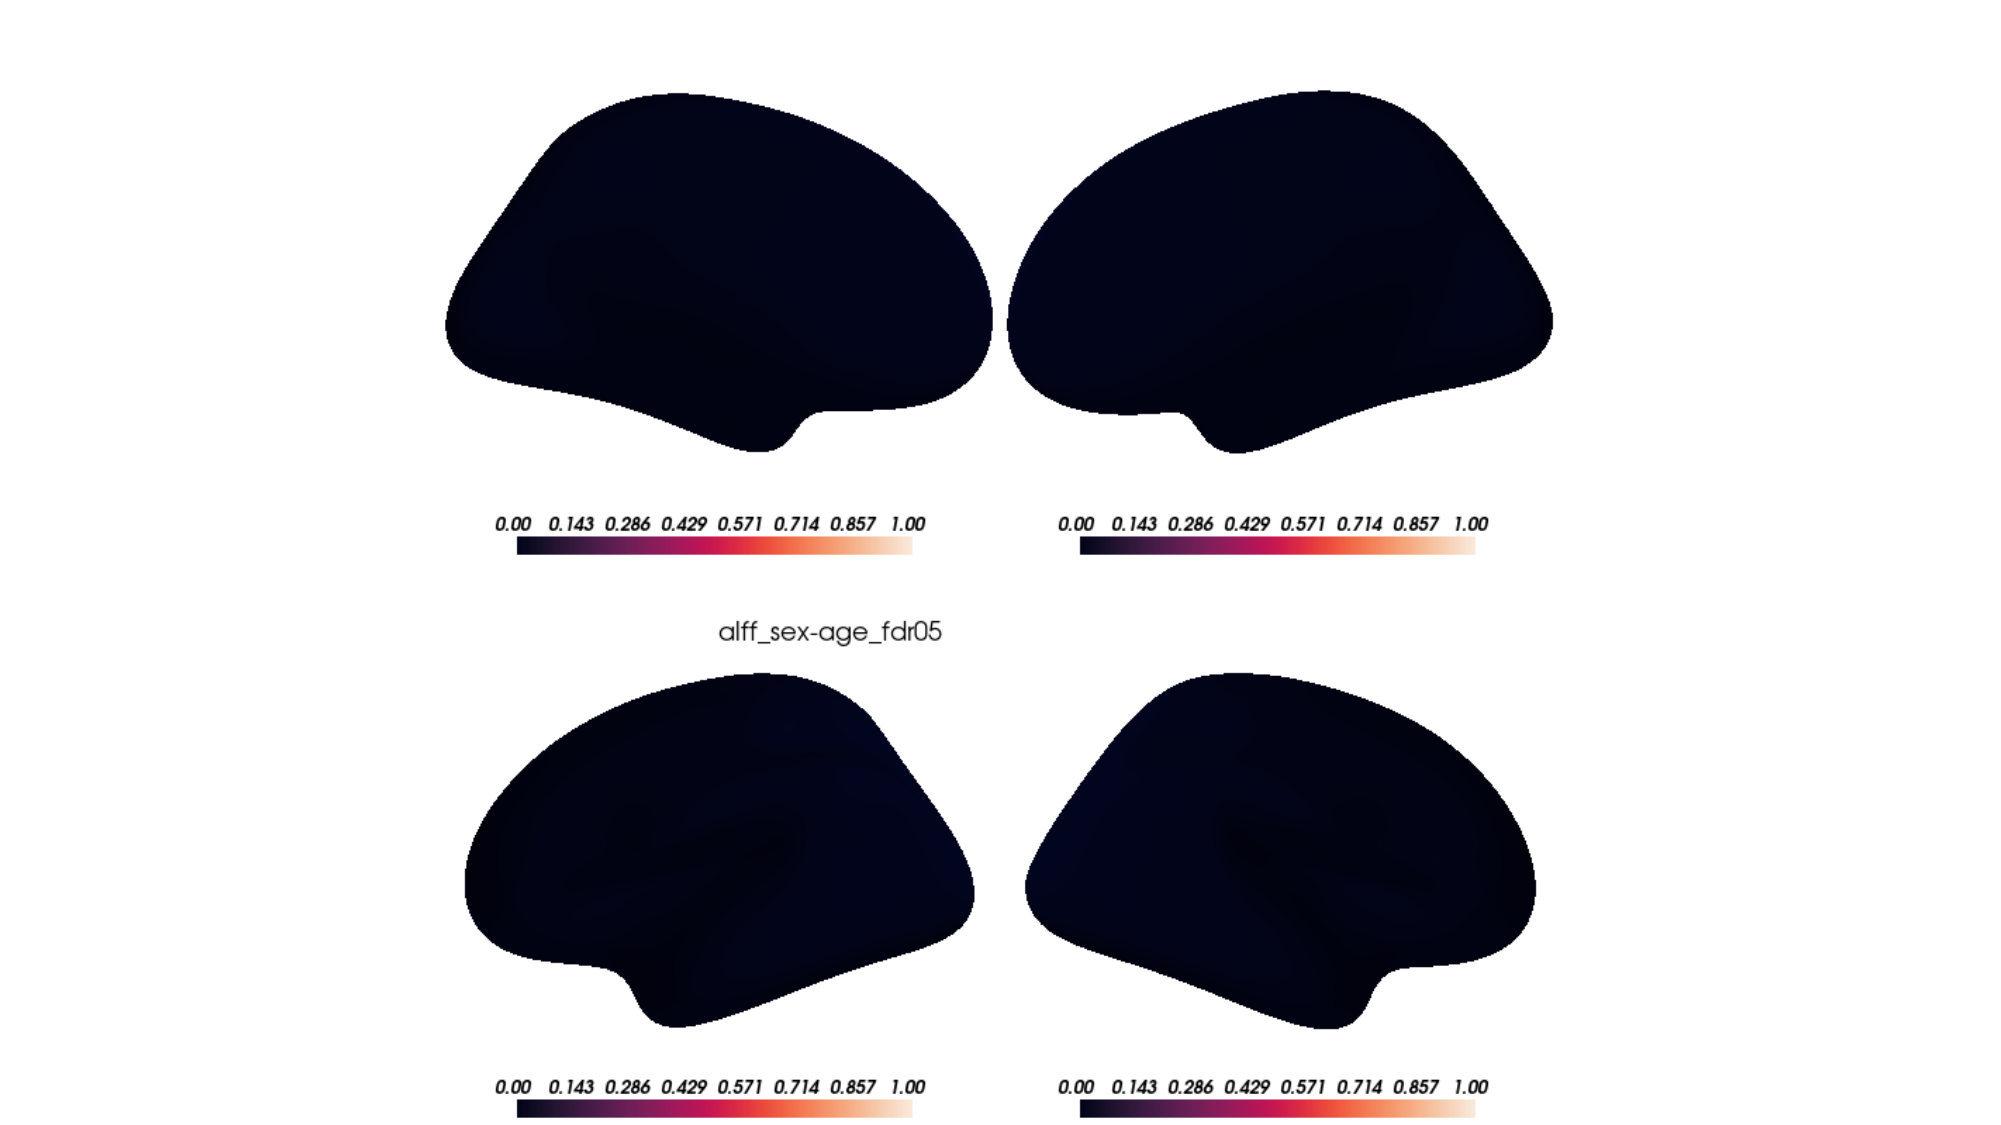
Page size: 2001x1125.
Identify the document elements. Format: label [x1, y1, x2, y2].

picture [437, 0, 1563, 1125]
